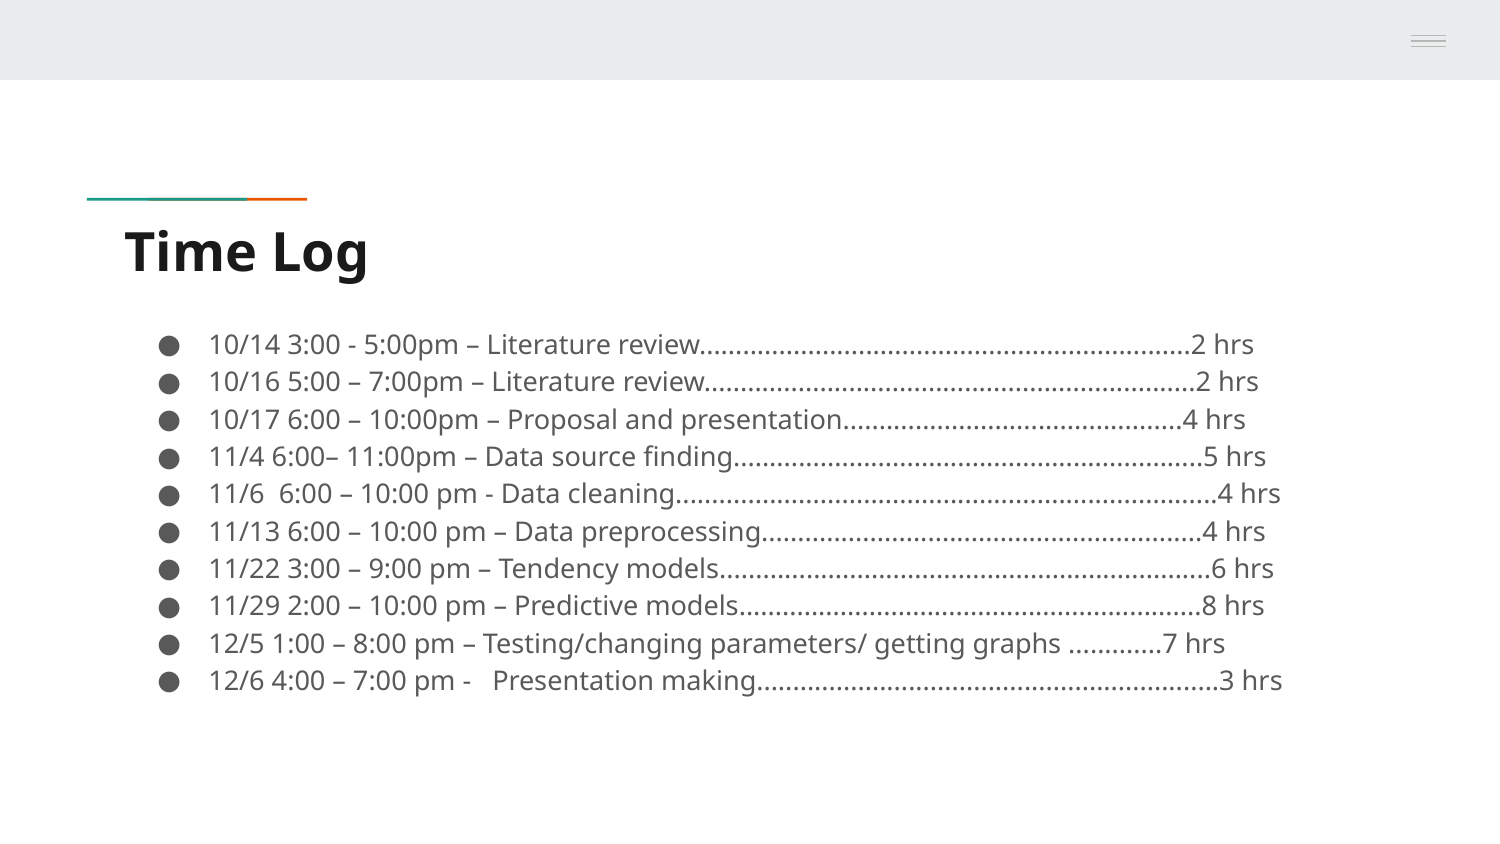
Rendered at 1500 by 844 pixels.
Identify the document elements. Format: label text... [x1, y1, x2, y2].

list 10/14 3:00 - 5:00pm – Literature review....................................................................2 hrs 10/16 5:00 – 7:00pm – Literature review....................................................................2 hrs 10/17 6:00 – 10:00pm – Proposal and presentation...............................................4 hrs 11/4 6:00– 11:00pm – Data source finding.................................................................5 hrs 11/6 6:00 – 10:00 pm - Data cleaning...........................................................................4 hrs 11/13 6:00 – 10:00 pm – Data preprocessing.............................................................4 hrs 11/22 3:00 – 9:00 pm – Tendency models....................................................................6 hrs 11/29 2:00 – 10:00 pm – Predictive models................................................................8 hrs 12/5 1:00 – 8:00 pm – Testing/changing parameters/ getting graphs .............7 hrs 12/6 4:00 – 7:00 pm - Presentation making................................................................3 hrs [118, 307, 1464, 719]
title Time Log [109, 202, 1439, 294]
